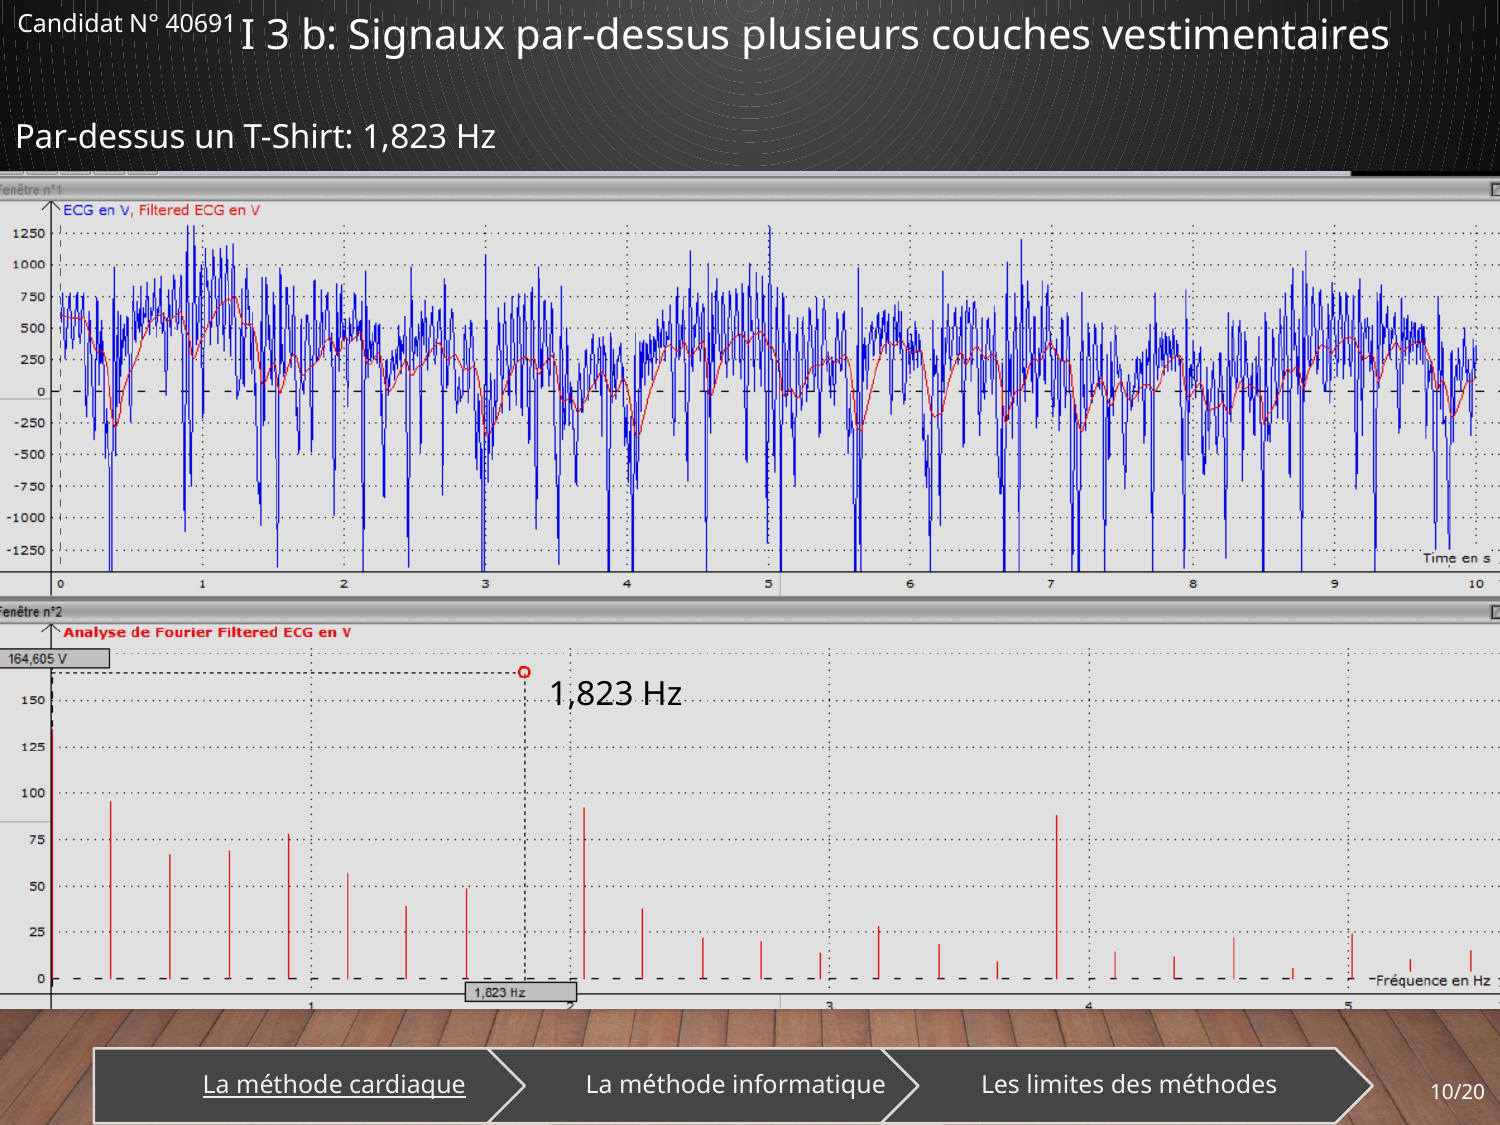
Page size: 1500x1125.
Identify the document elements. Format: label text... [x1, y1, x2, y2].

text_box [93, 1048, 1374, 1124]
text_box Par-dessus un T-Shirt: 1,823 Hz [0, 107, 542, 163]
text_box 10/20 [1408, 1061, 1500, 1124]
text_box Candidat N° 40691 [2, 0, 452, 45]
text_box I 3 b: Signaux par-dessus plusieurs couches vestimentaires [226, 0, 1465, 165]
picture [0, 171, 1500, 1125]
